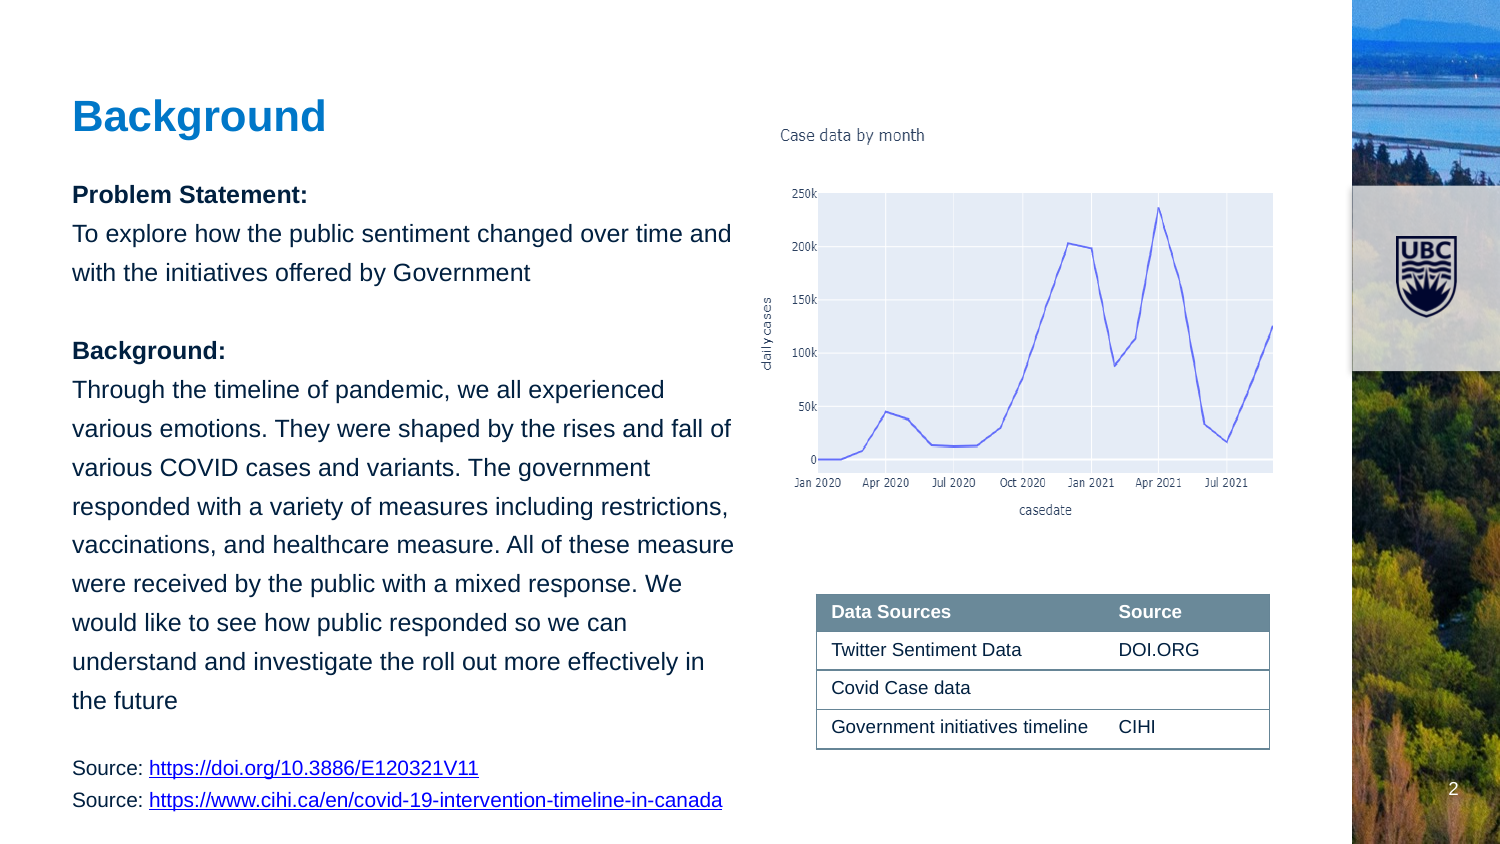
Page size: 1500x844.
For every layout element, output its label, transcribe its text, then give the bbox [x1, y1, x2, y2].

table_header Source [1104, 595, 1269, 631]
picture [1352, 0, 1500, 185]
picture [1396, 236, 1457, 318]
picture [749, 90, 1341, 557]
table_header Data Sources [817, 595, 1104, 631]
list Problem Statement: To explore how the public sentiment changed over time and with the initiatives offered by Government Background: Through the timeline of pandemic, we all experienced various emotions. They were shaped by the rises and fall of various COVID cases and variants. The government responded with a variety of measures including restrictions, vaccinations, and healthcare measure. All of these measure were received by the public with a mixed response. We would like to see how public responded so we can understand and investigate the roll out more effectively in the future Source: https://doi.org/10.3886/E120321V11 Source: https://www.cihi.ca/en/covid-19-intervention-timeline-in-canada [71, 170, 739, 725]
table_cell Covid Case data [817, 671, 1104, 709]
table_cell [1104, 671, 1269, 709]
table_cell DOI.ORG [1104, 632, 1269, 669]
table_cell Twitter Sentiment Data [817, 632, 1104, 669]
table_cell Government initiatives timeline [817, 710, 1104, 748]
picture [1352, 372, 1500, 844]
table_cell CIHI [1104, 710, 1269, 748]
title Background [71, 67, 1329, 170]
